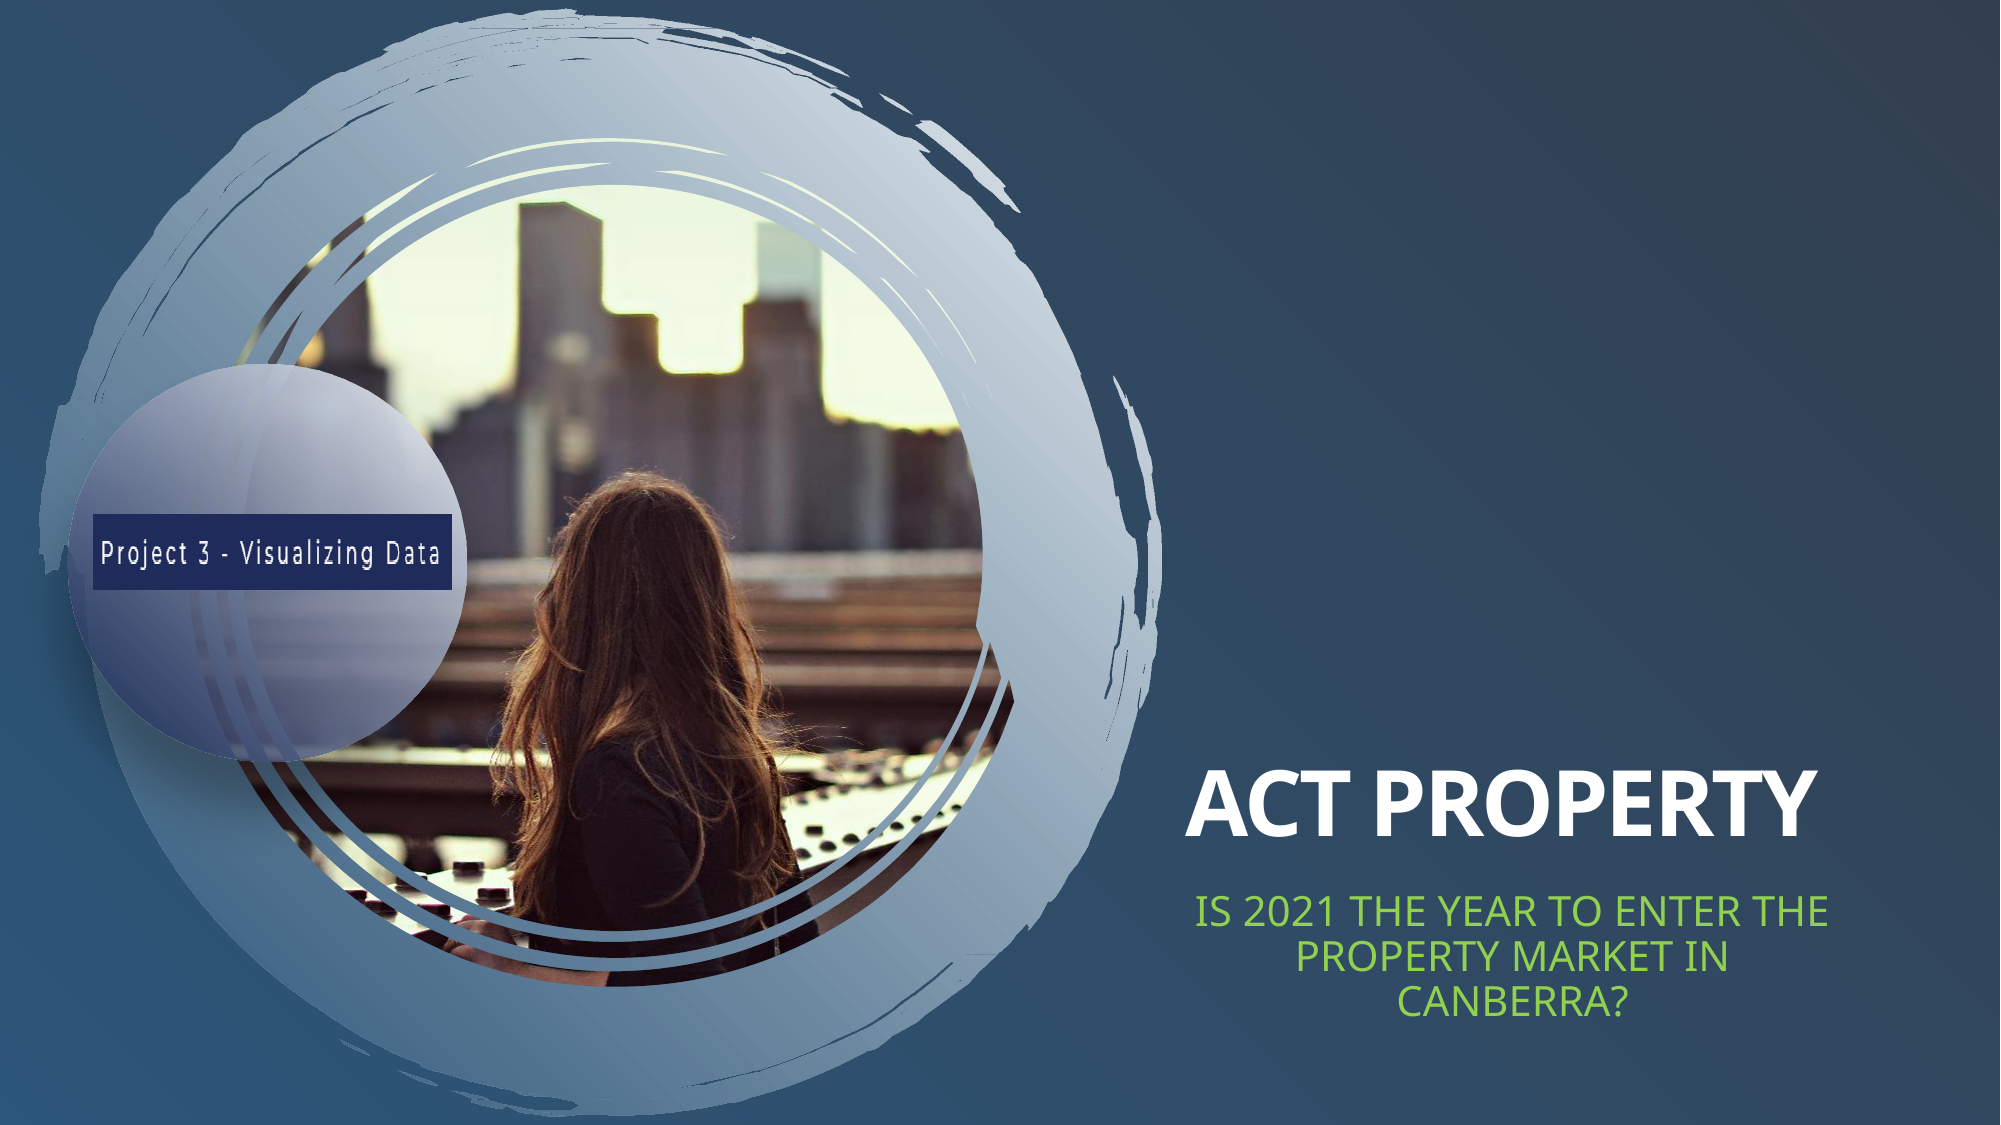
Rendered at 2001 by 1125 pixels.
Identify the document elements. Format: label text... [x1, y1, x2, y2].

picture [93, 138, 1015, 987]
text_box [66, 378, 187, 747]
subtitle IS 2021 THE YEAR TO enter the PROPERTY market IN CANBERRA? [1176, 890, 1849, 1063]
title ACT Property [1176, 514, 1849, 856]
